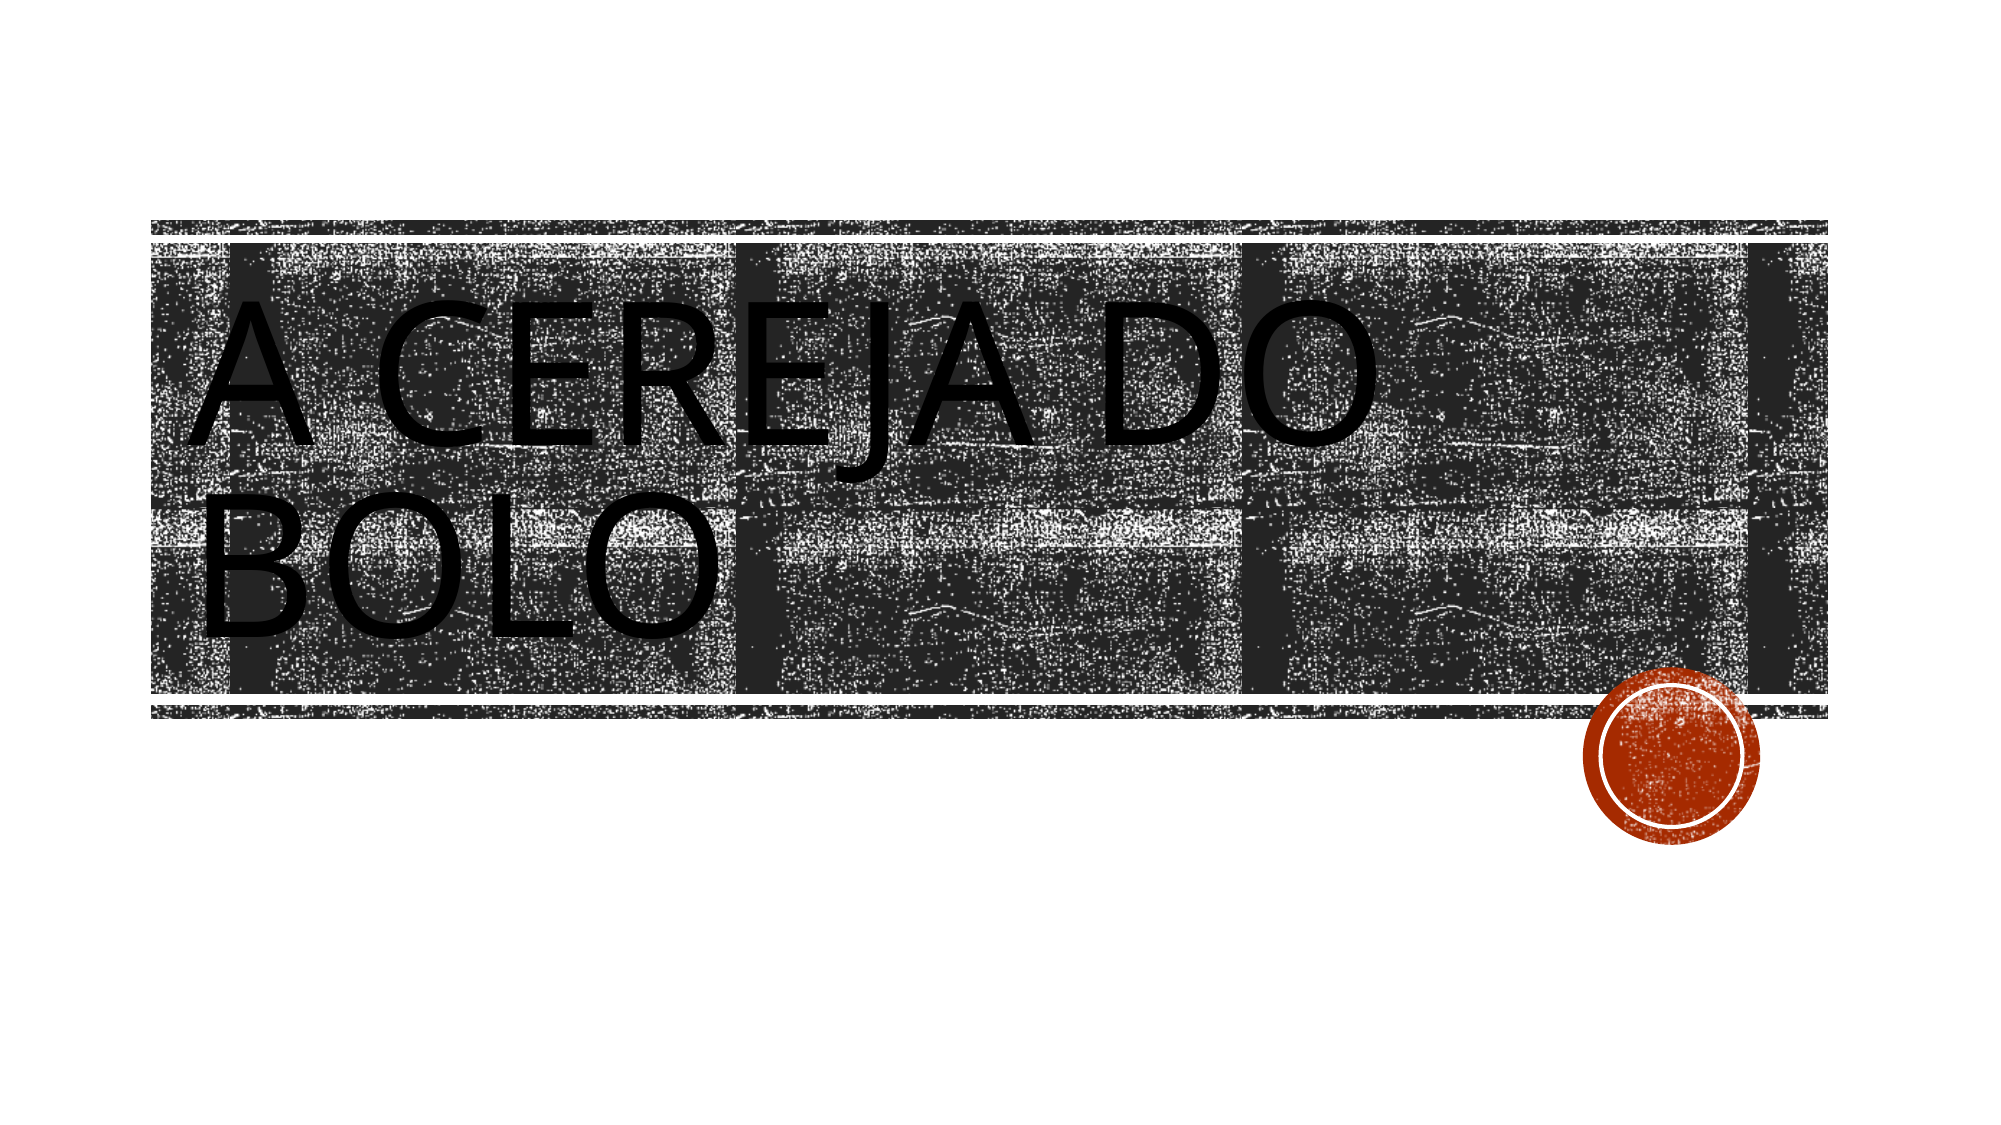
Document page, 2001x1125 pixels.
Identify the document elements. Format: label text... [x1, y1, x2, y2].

title A cereja do bolo [172, 234, 1808, 733]
